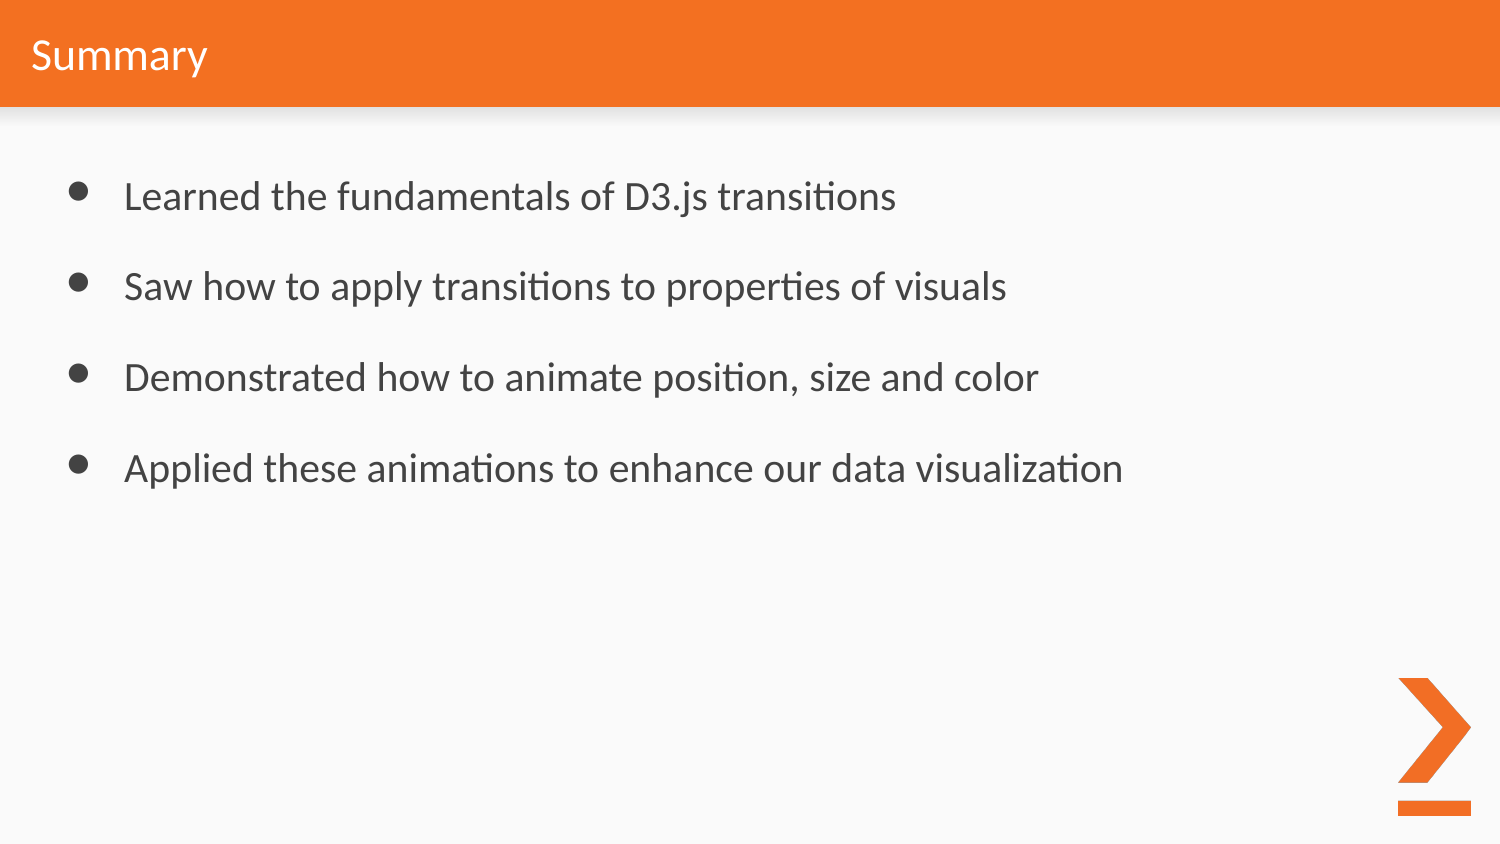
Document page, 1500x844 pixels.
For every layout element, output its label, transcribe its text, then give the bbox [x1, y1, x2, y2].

picture [1398, 678, 1471, 816]
title Summary [16, 2, 1464, 102]
list Learned the fundamentals of D3.js transitions Saw how to apply transitions to properties of visuals Demonstrated how to animate position, size and color Applied these animations to enhance our data visualization [34, 145, 1465, 806]
